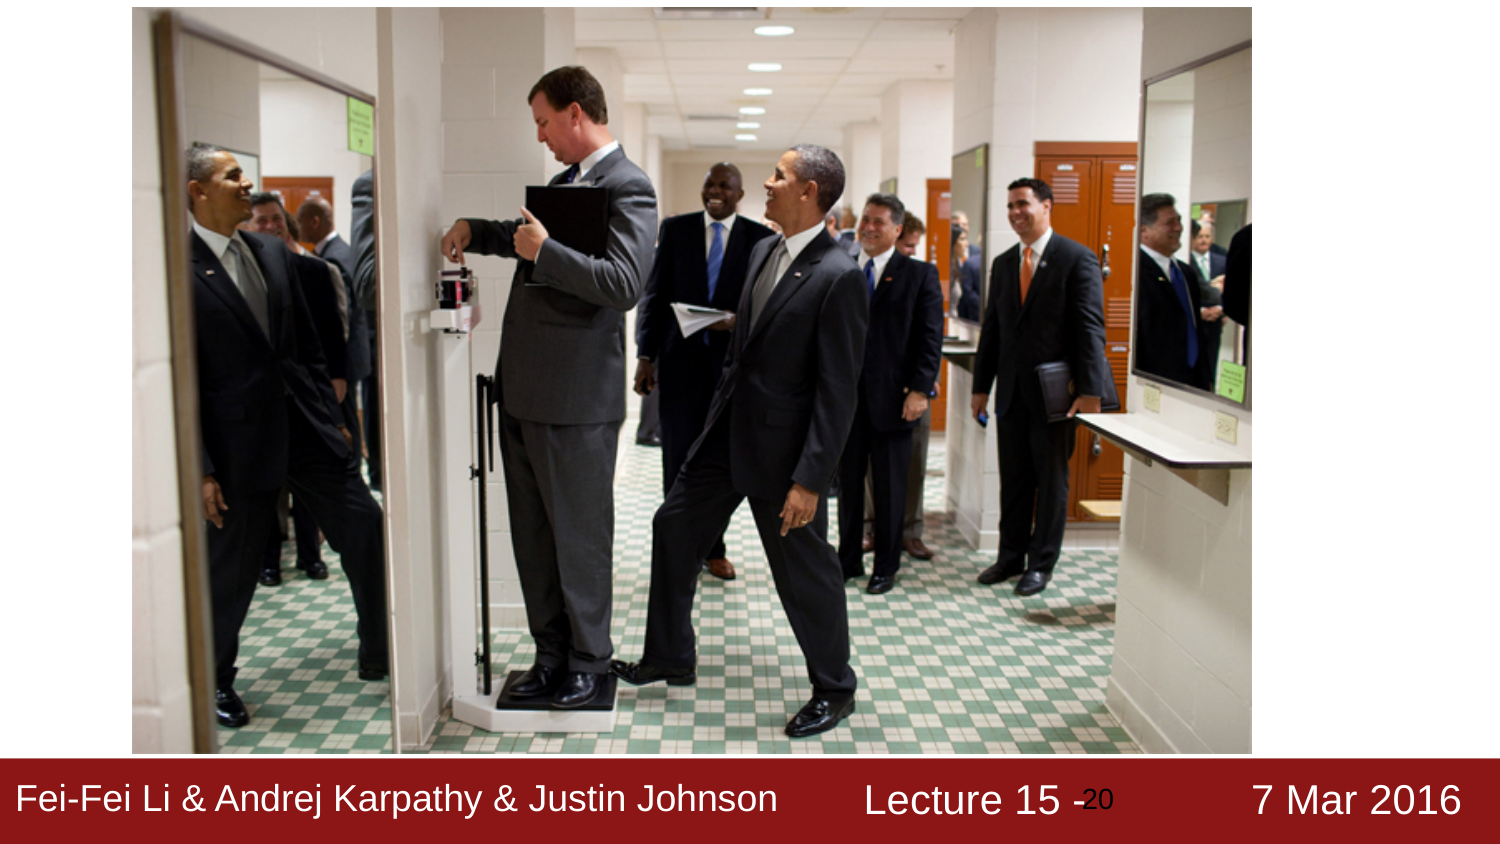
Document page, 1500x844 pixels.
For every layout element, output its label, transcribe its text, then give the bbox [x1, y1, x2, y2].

picture [131, 6, 1252, 754]
slide_number ‹#› [1066, 765, 1157, 831]
